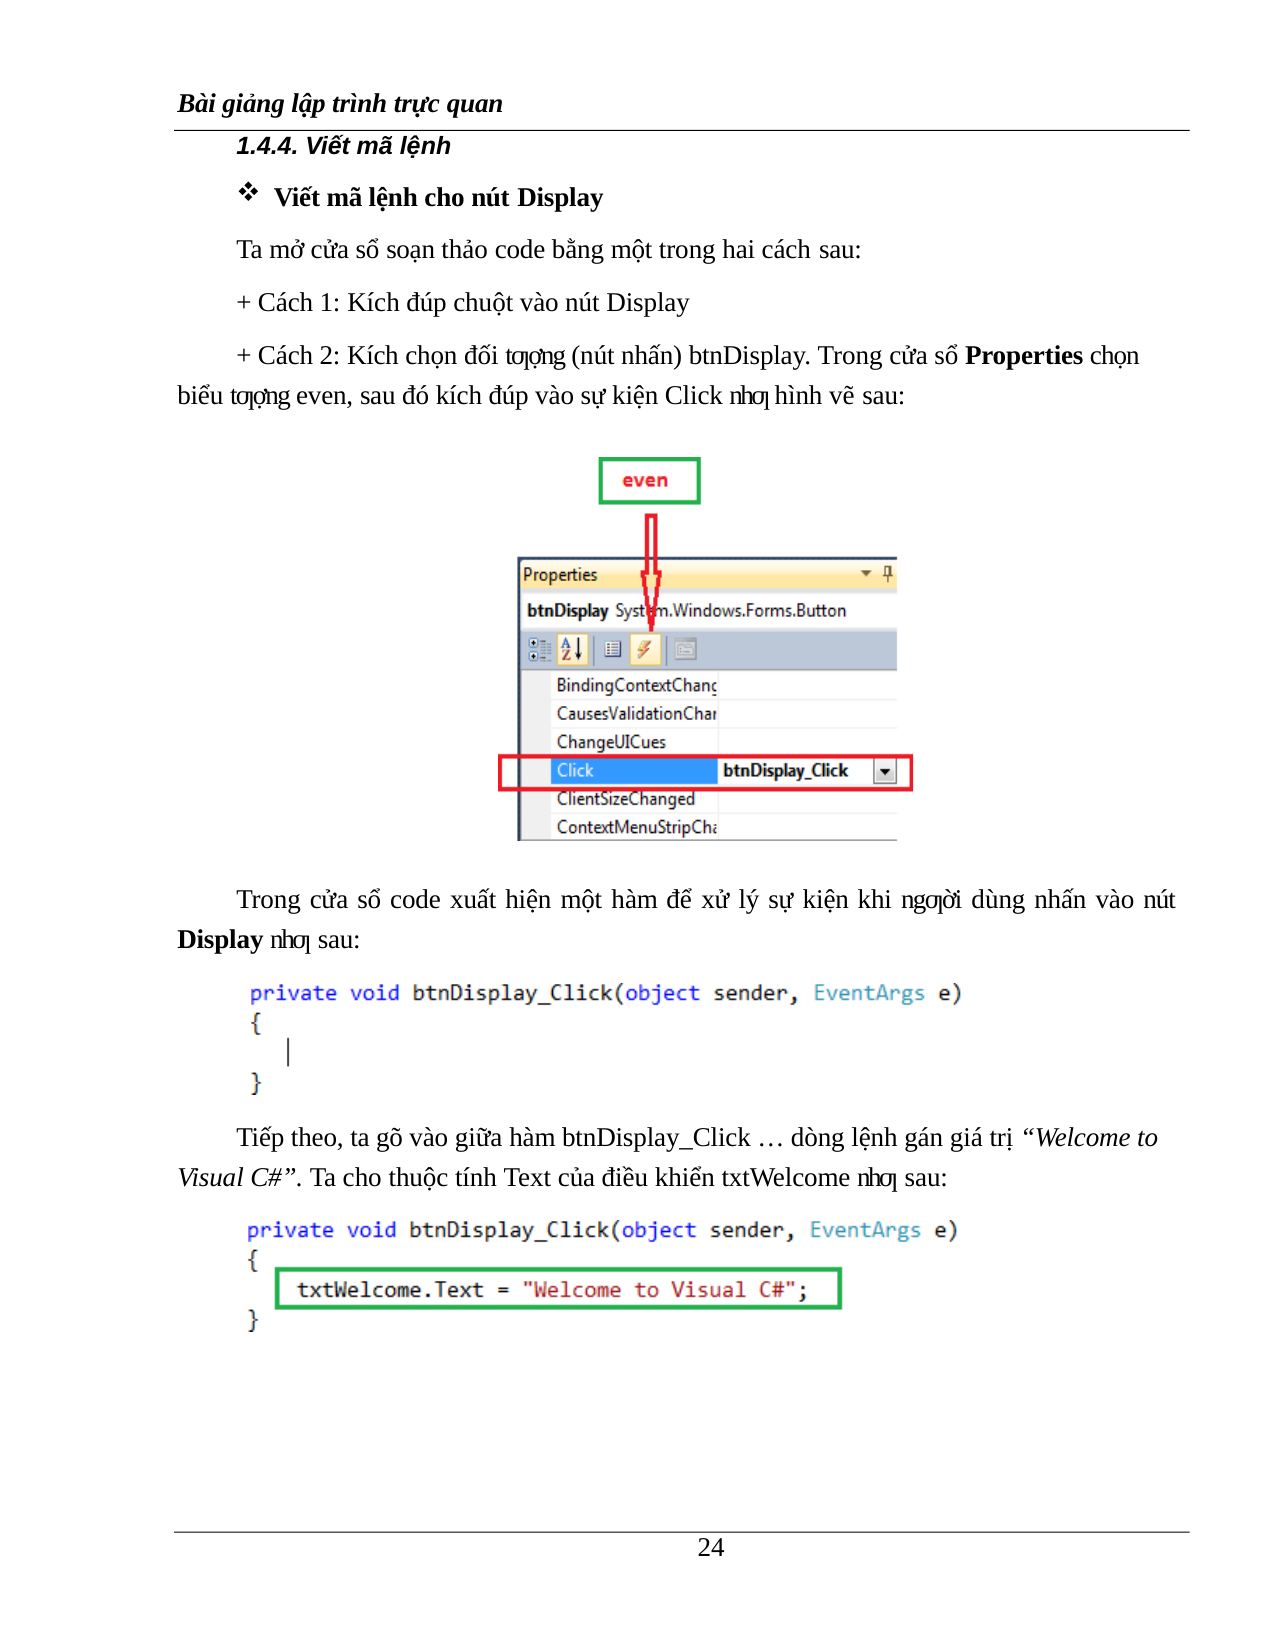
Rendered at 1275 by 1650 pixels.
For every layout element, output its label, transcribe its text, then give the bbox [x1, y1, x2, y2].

text_box [498, 457, 914, 841]
text_box 13 [691, 1530, 732, 1562]
text_box Bài giảng lập trình trực quan 1.4.4. Viết mã lệnh Viết mã lệnh cho nút Display Ta mở cửa sổ soạn thảo code bằng một trong hai cách sau: + Cách 1: Kích đúp chuột vào nút Display + Cách 2: Kích chọn đối tƣợng (nút nhấn) btnDisplay. Trong cửa sổ Properties chọn biểu tƣợng even, sau đó kích đúp vào sự kiện Click nhƣ hình vẽ sau: [175, 72, 1189, 410]
text_box [250, 983, 962, 1095]
text_box Tiếp theo, ta gõ vào giữa hàm btnDisplay_Click … dòng lệnh gán giá trị “Welcome to Visual C#”. Ta cho thuộc tính Text của điều khiển txtWelcome nhƣ sau: [175, 1109, 1189, 1193]
text_box Trong cửa sổ code xuất hiện một hàm để xử lý sự kiện khi ngƣời dùng nhấn vào nút Display nhƣ sau: [175, 870, 1188, 954]
text_box [247, 1220, 958, 1332]
